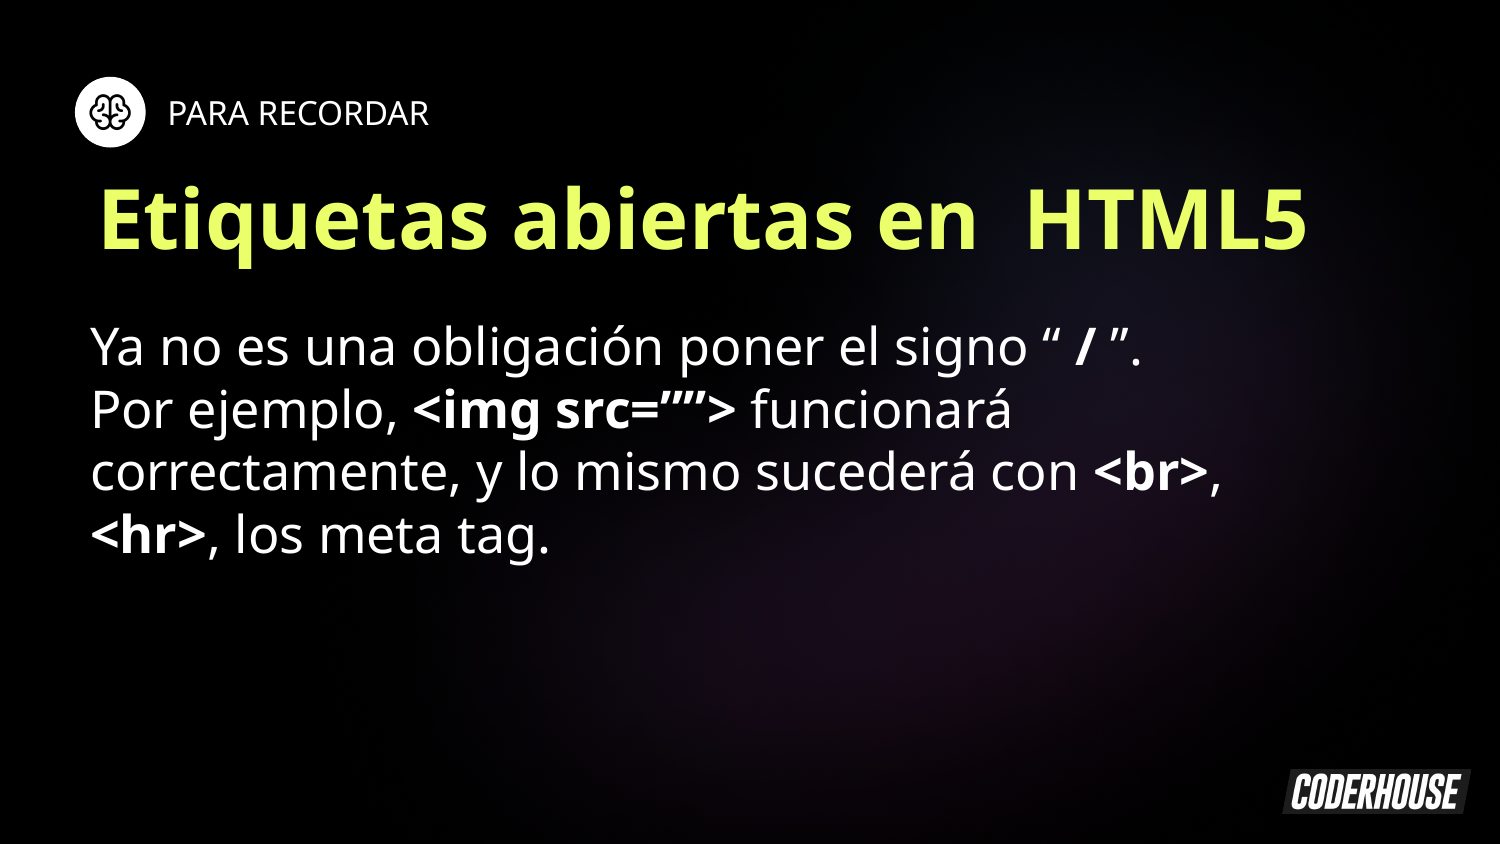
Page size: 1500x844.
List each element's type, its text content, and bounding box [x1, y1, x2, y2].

text_box PARA RECORDAR [152, 76, 632, 147]
text_box Etiquetas abiertas en HTML5 [82, 162, 1422, 283]
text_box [74, 76, 146, 148]
text_box Ya no es una obligación poner el signo “ / ”. Por ejemplo, <img src=””> funcionará correctamente, y lo mismo sucederá con <br>, <hr>, los meta tag. [75, 298, 1252, 579]
picture [0, 0, 1500, 844]
